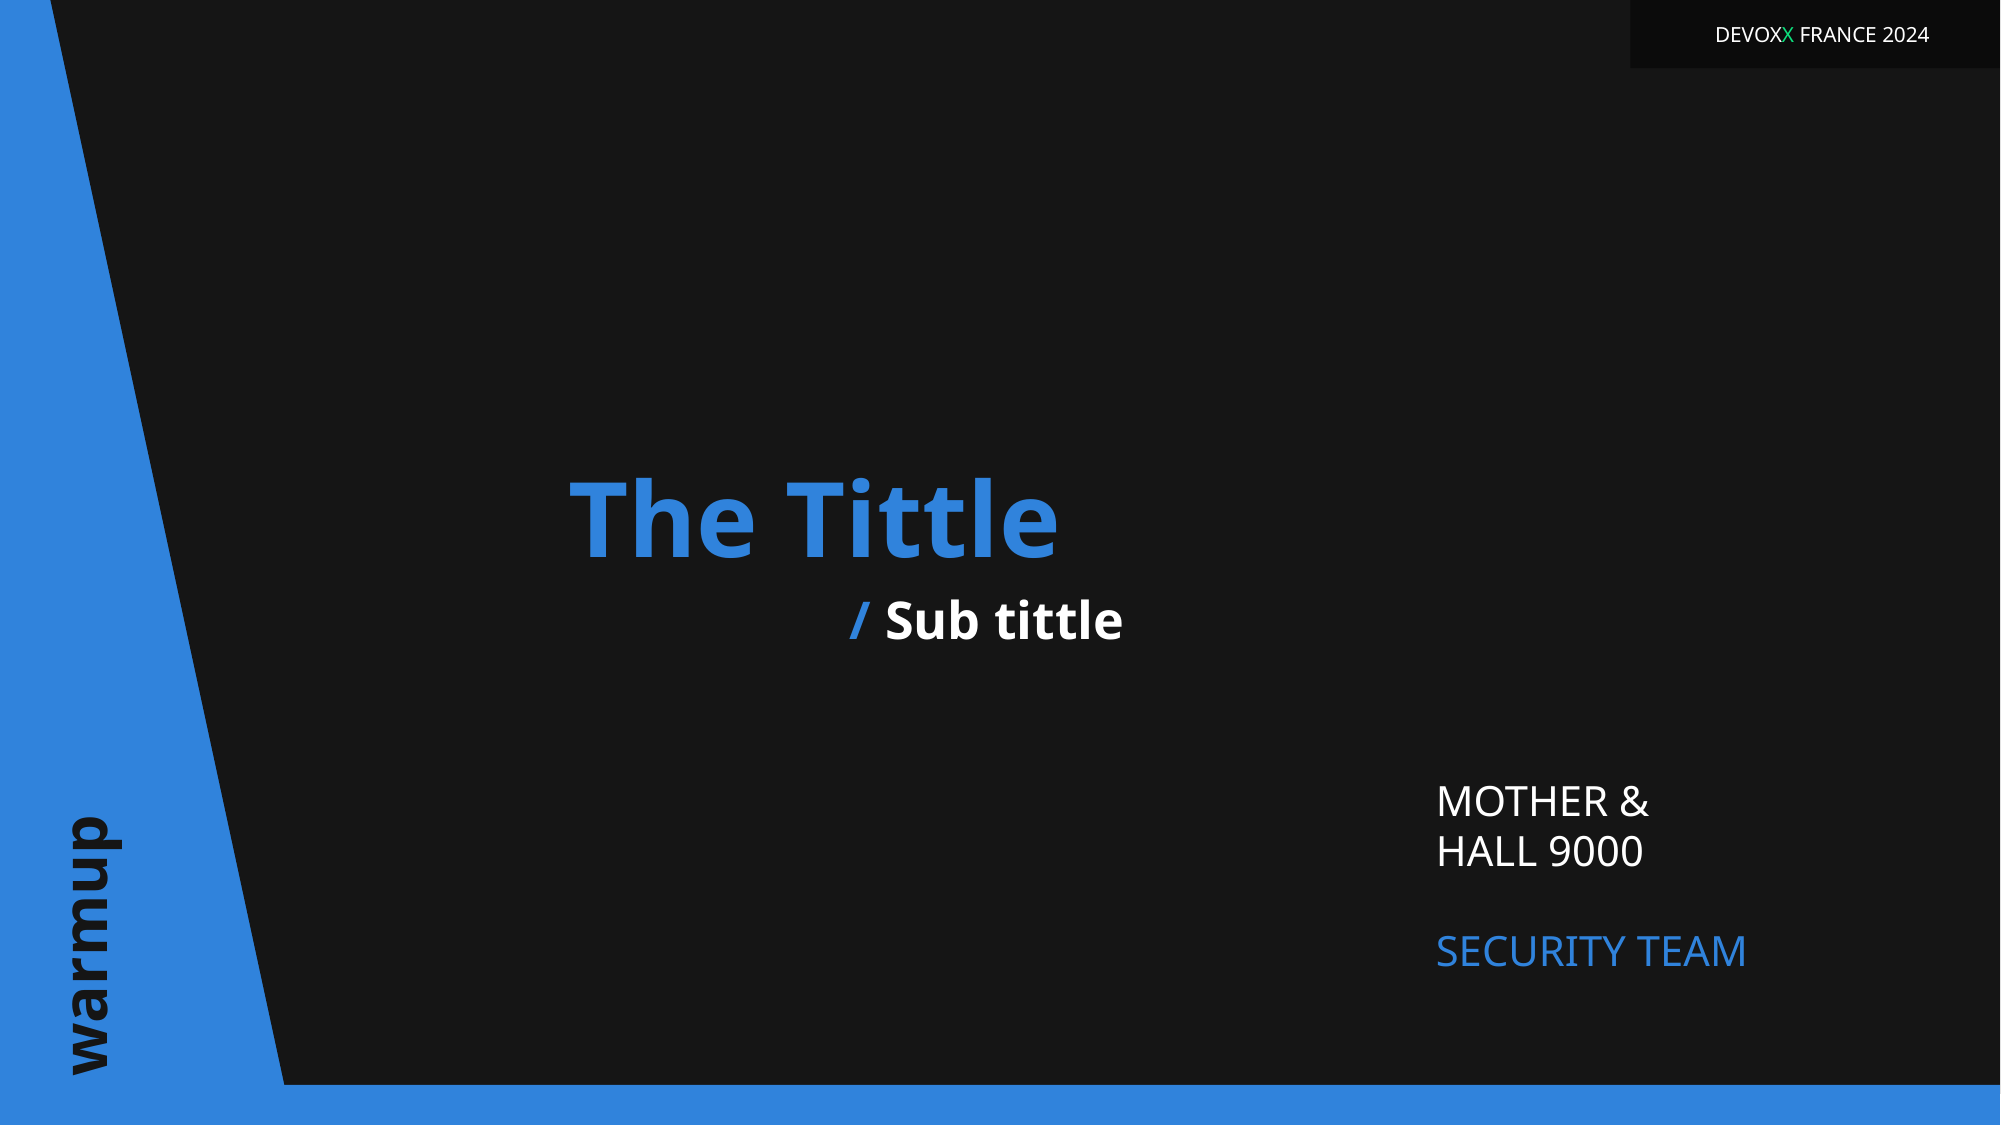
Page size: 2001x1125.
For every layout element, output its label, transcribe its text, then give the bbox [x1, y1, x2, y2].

text_box MOTHER & HALL 9000 SECURITY TEAM [1421, 716, 1763, 1082]
text_box warmup [37, 455, 128, 1092]
text_box DEVOXX FRANCE 2024 [1638, 14, 2000, 55]
text_box [1629, 0, 2000, 69]
text_box / Sub tittle [834, 580, 1139, 658]
text_box The Tittle [553, 446, 1077, 586]
